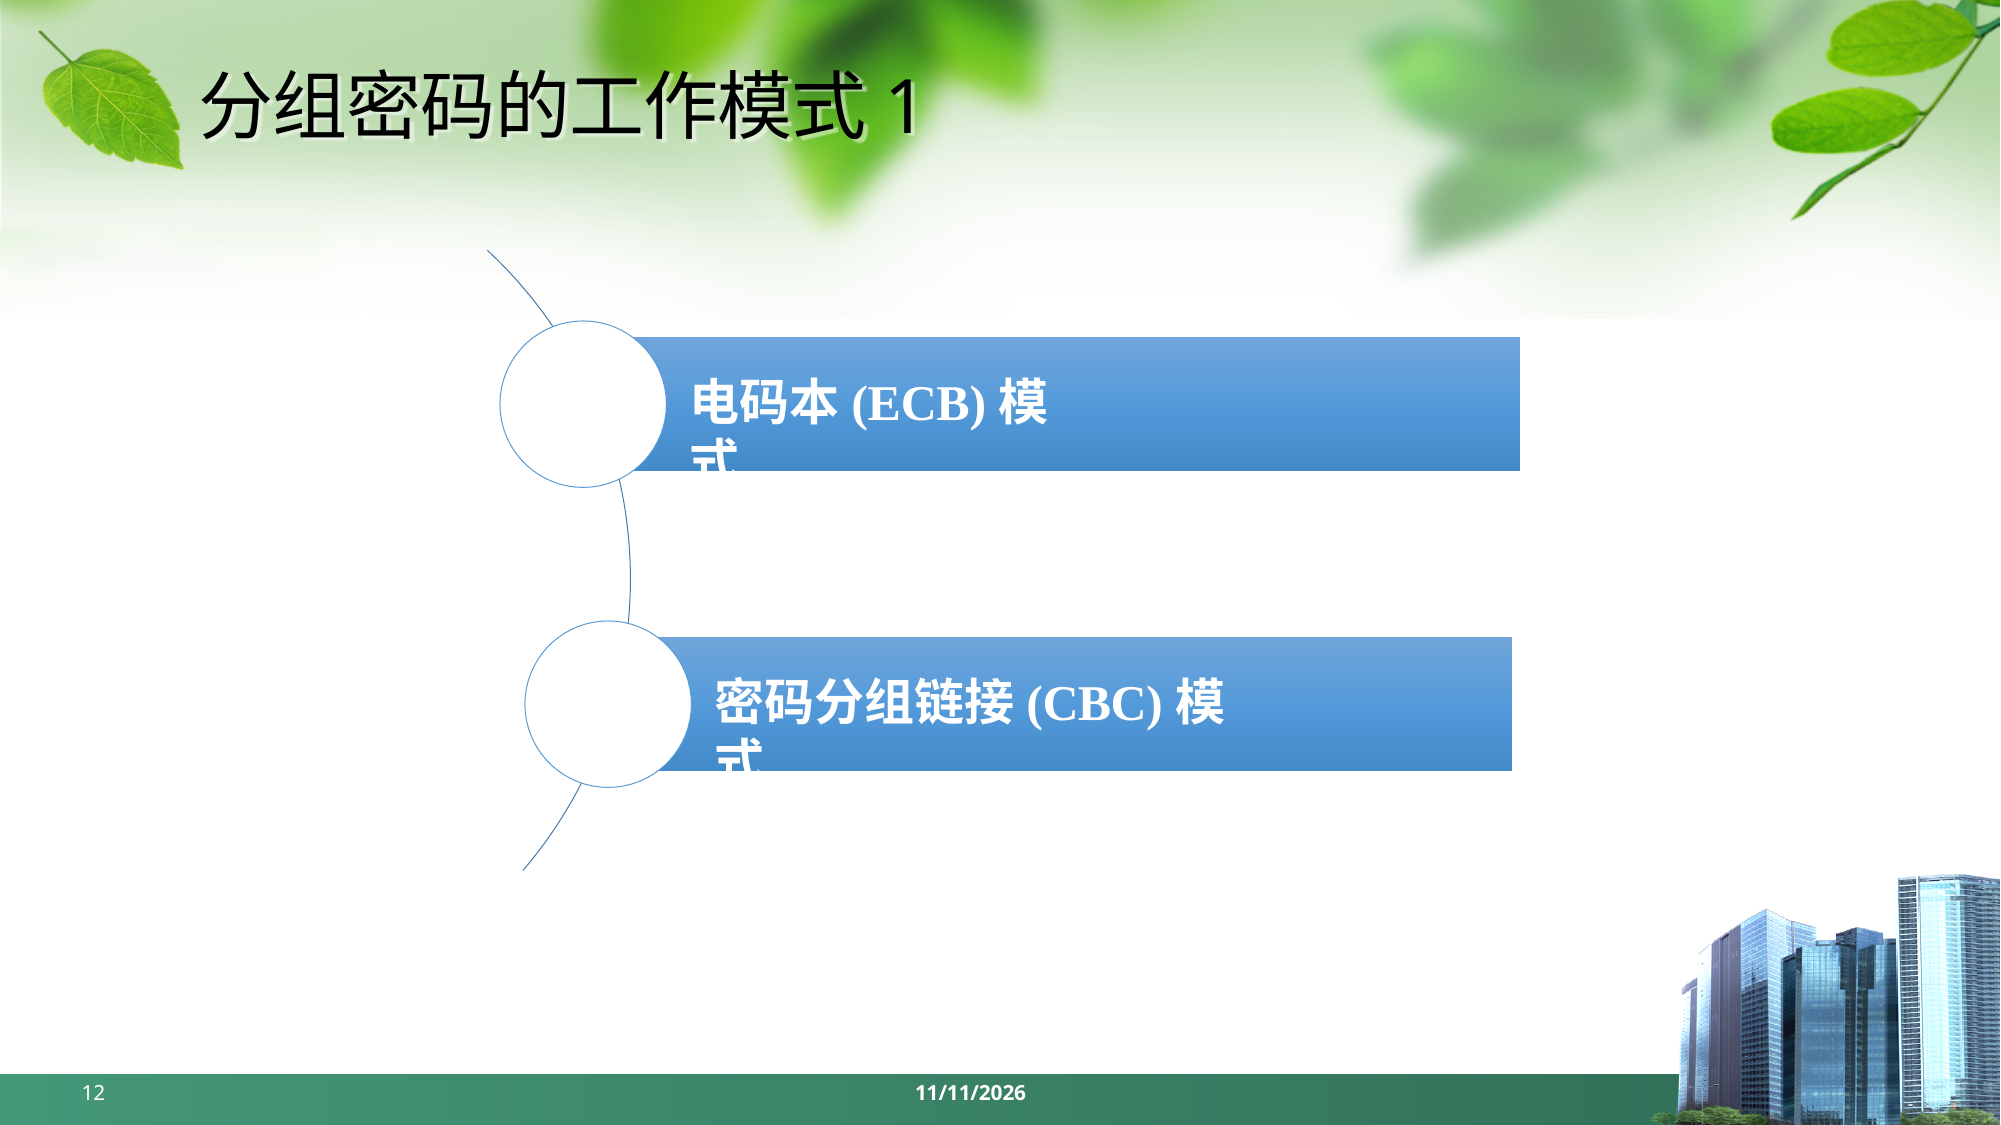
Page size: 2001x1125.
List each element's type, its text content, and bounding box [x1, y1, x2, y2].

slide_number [900, 1072, 1367, 1113]
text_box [486, 249, 1521, 872]
title 分组密码的工作模式1 [183, 57, 1767, 150]
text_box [499, 320, 1513, 772]
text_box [524, 620, 693, 789]
picture [0, 0, 2000, 319]
slide_number 12 [66, 1072, 184, 1113]
